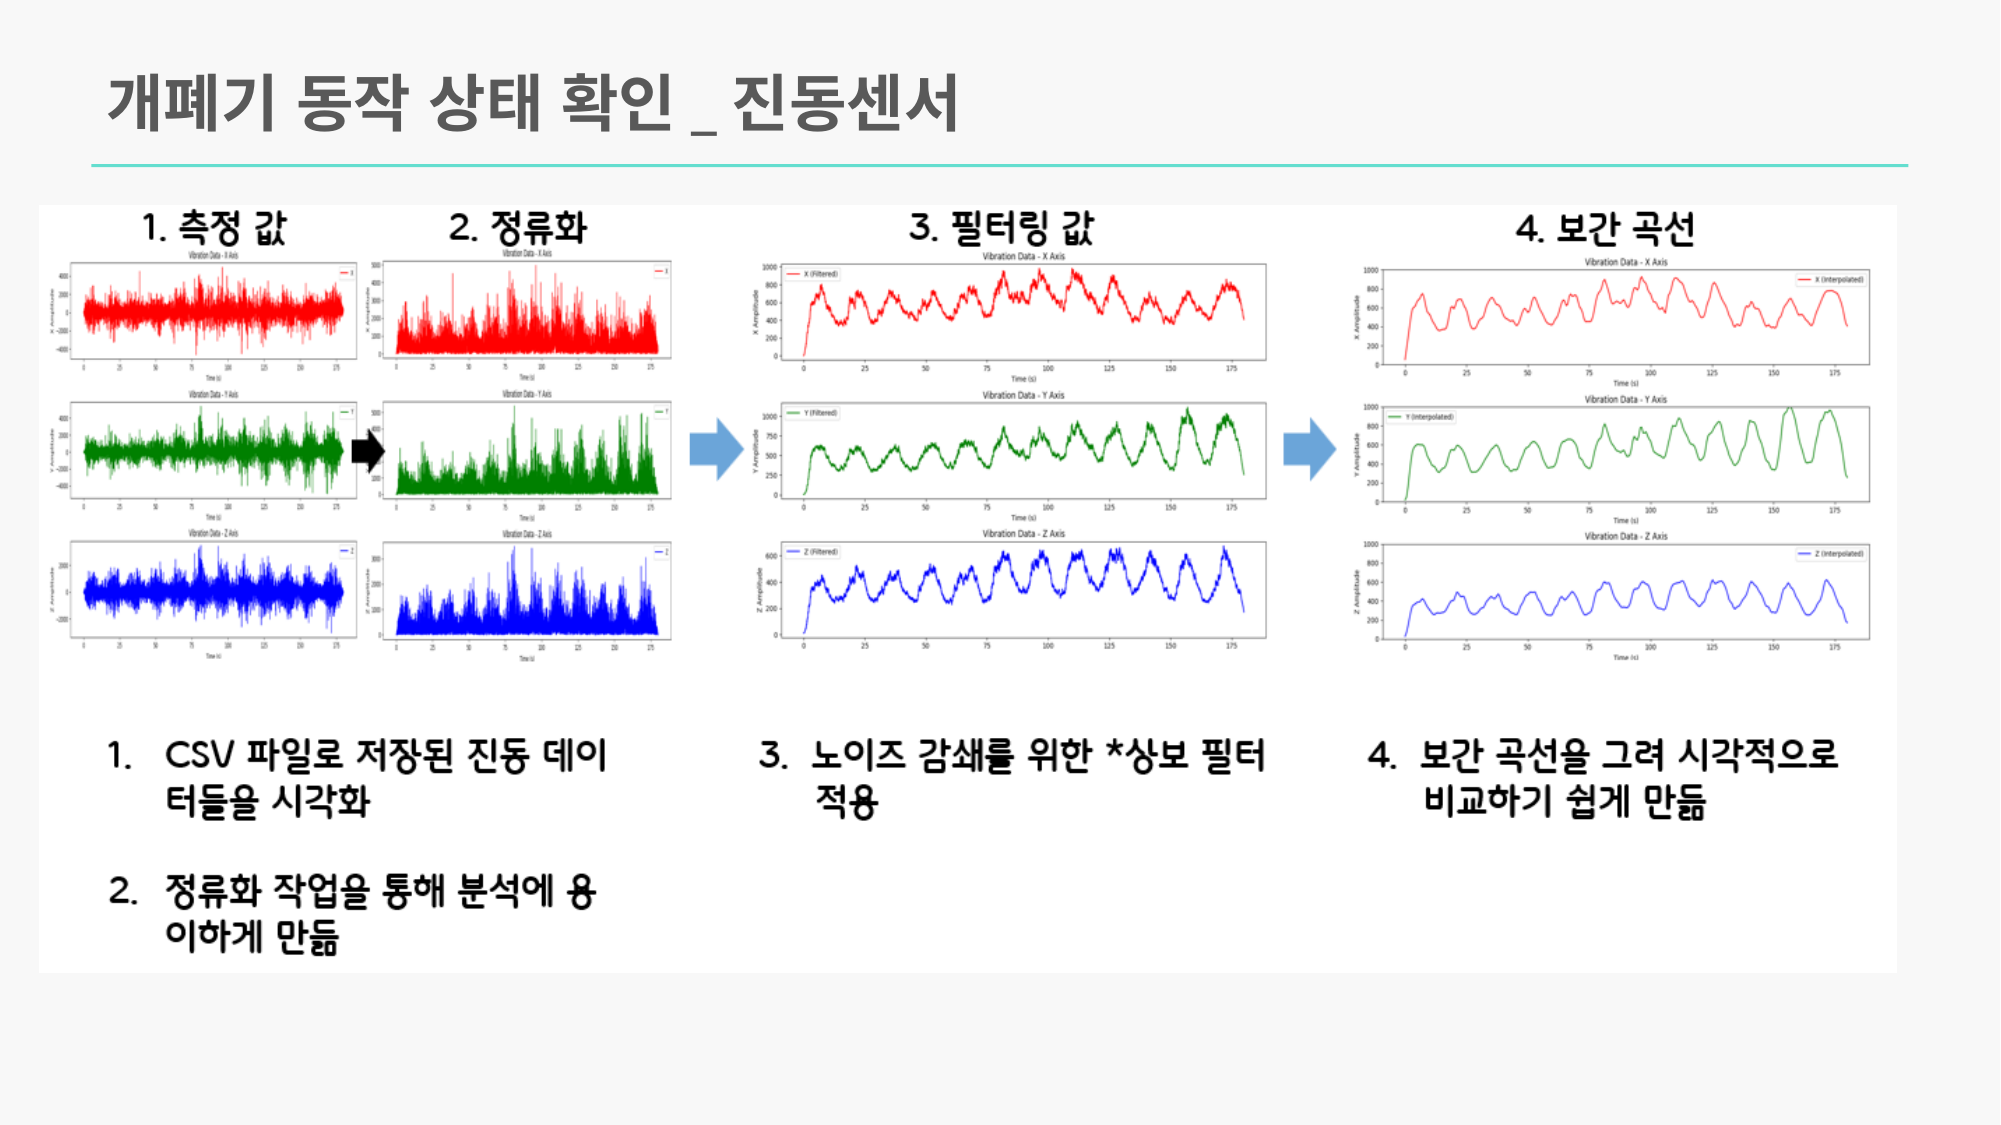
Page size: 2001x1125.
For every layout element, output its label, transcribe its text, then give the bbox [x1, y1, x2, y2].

picture [39, 205, 1897, 974]
text_box 개폐기 동작 상태 확인_진동센서 [91, 56, 1094, 147]
text_box [90, 163, 1909, 168]
